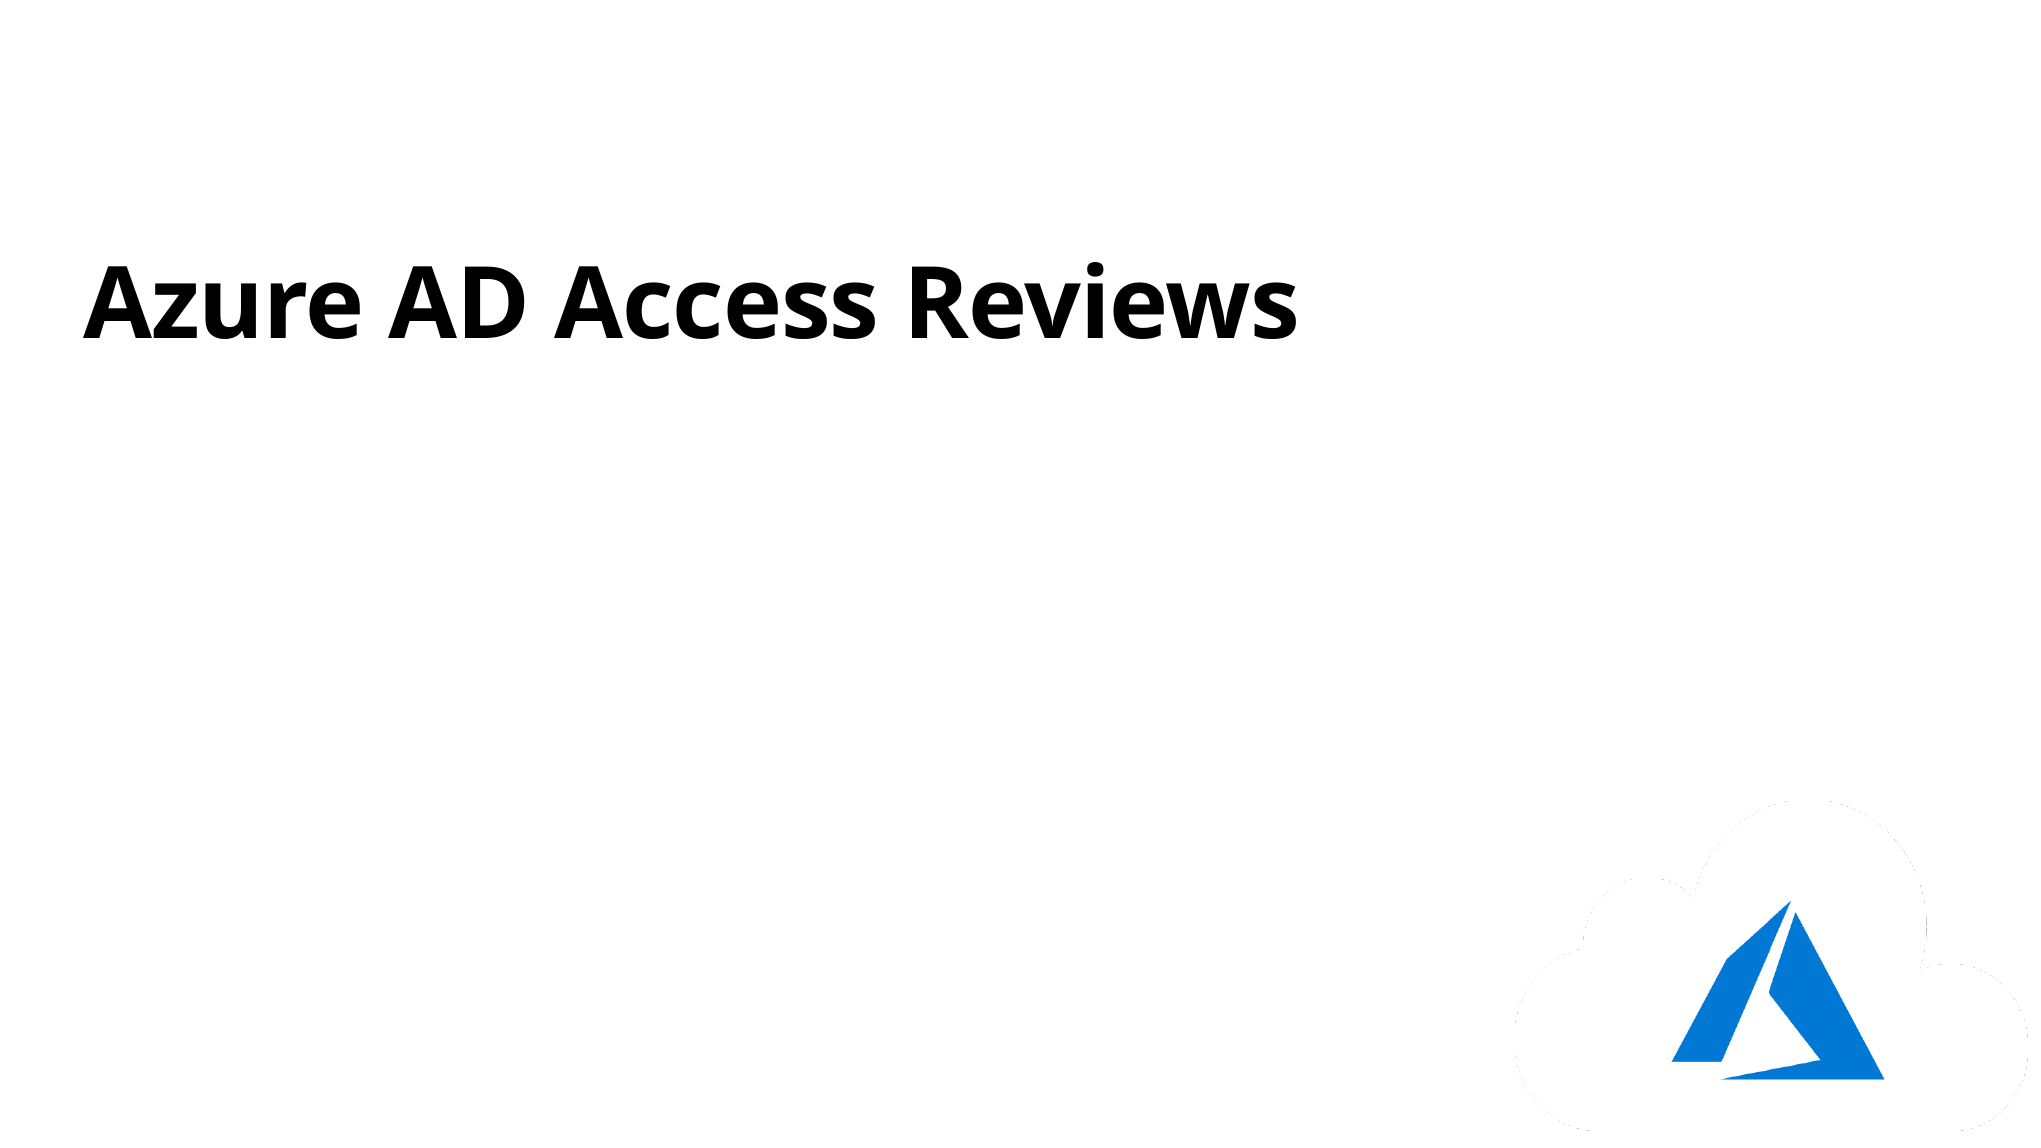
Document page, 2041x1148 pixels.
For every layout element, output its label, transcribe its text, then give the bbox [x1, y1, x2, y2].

title Azure AD Access Reviews [83, 252, 1331, 848]
picture [1513, 799, 2028, 1132]
